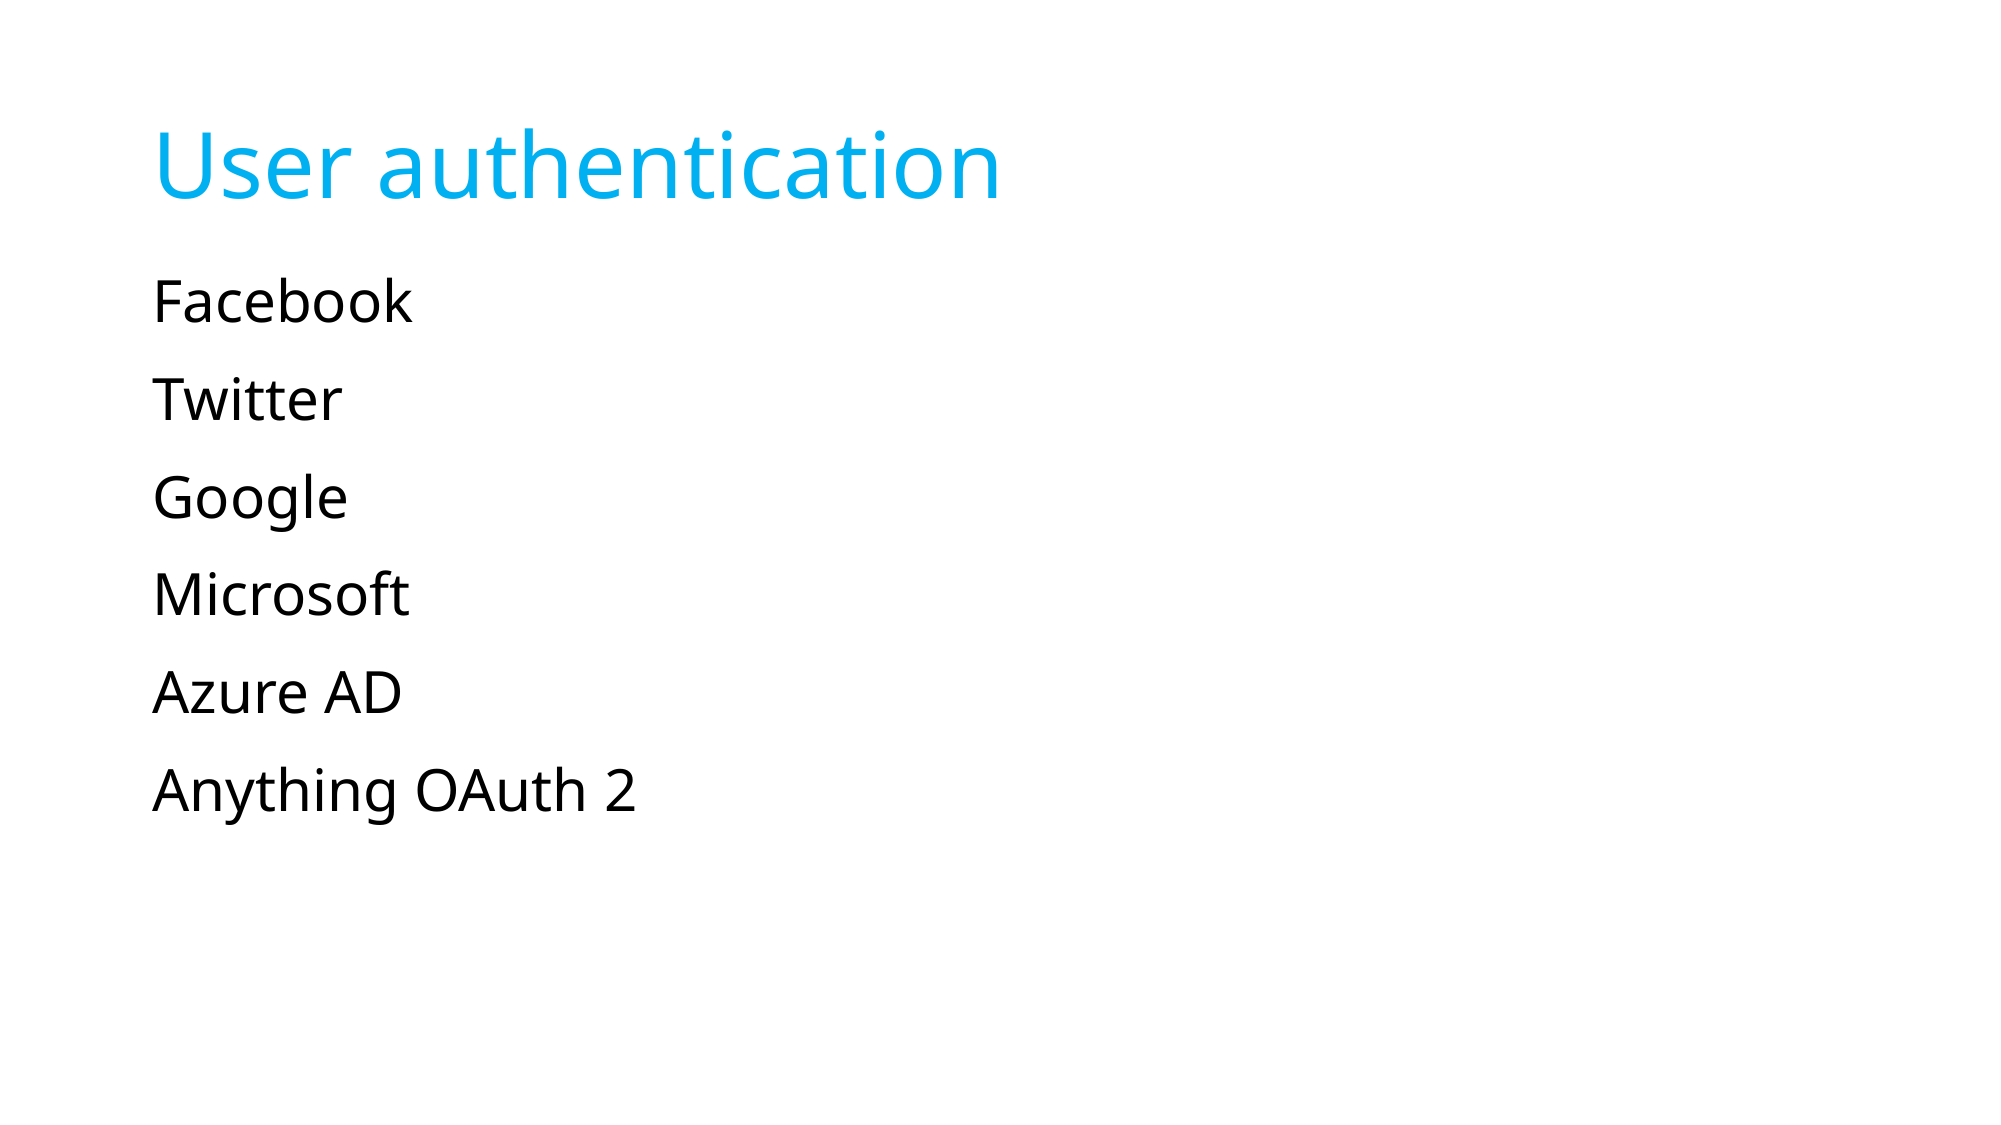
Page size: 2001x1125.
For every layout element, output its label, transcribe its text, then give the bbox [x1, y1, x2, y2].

title User authentication [137, 59, 1863, 278]
list Facebook Twitter Google Microsoft Azure AD Anything OAuth 2 [137, 249, 1650, 1014]
